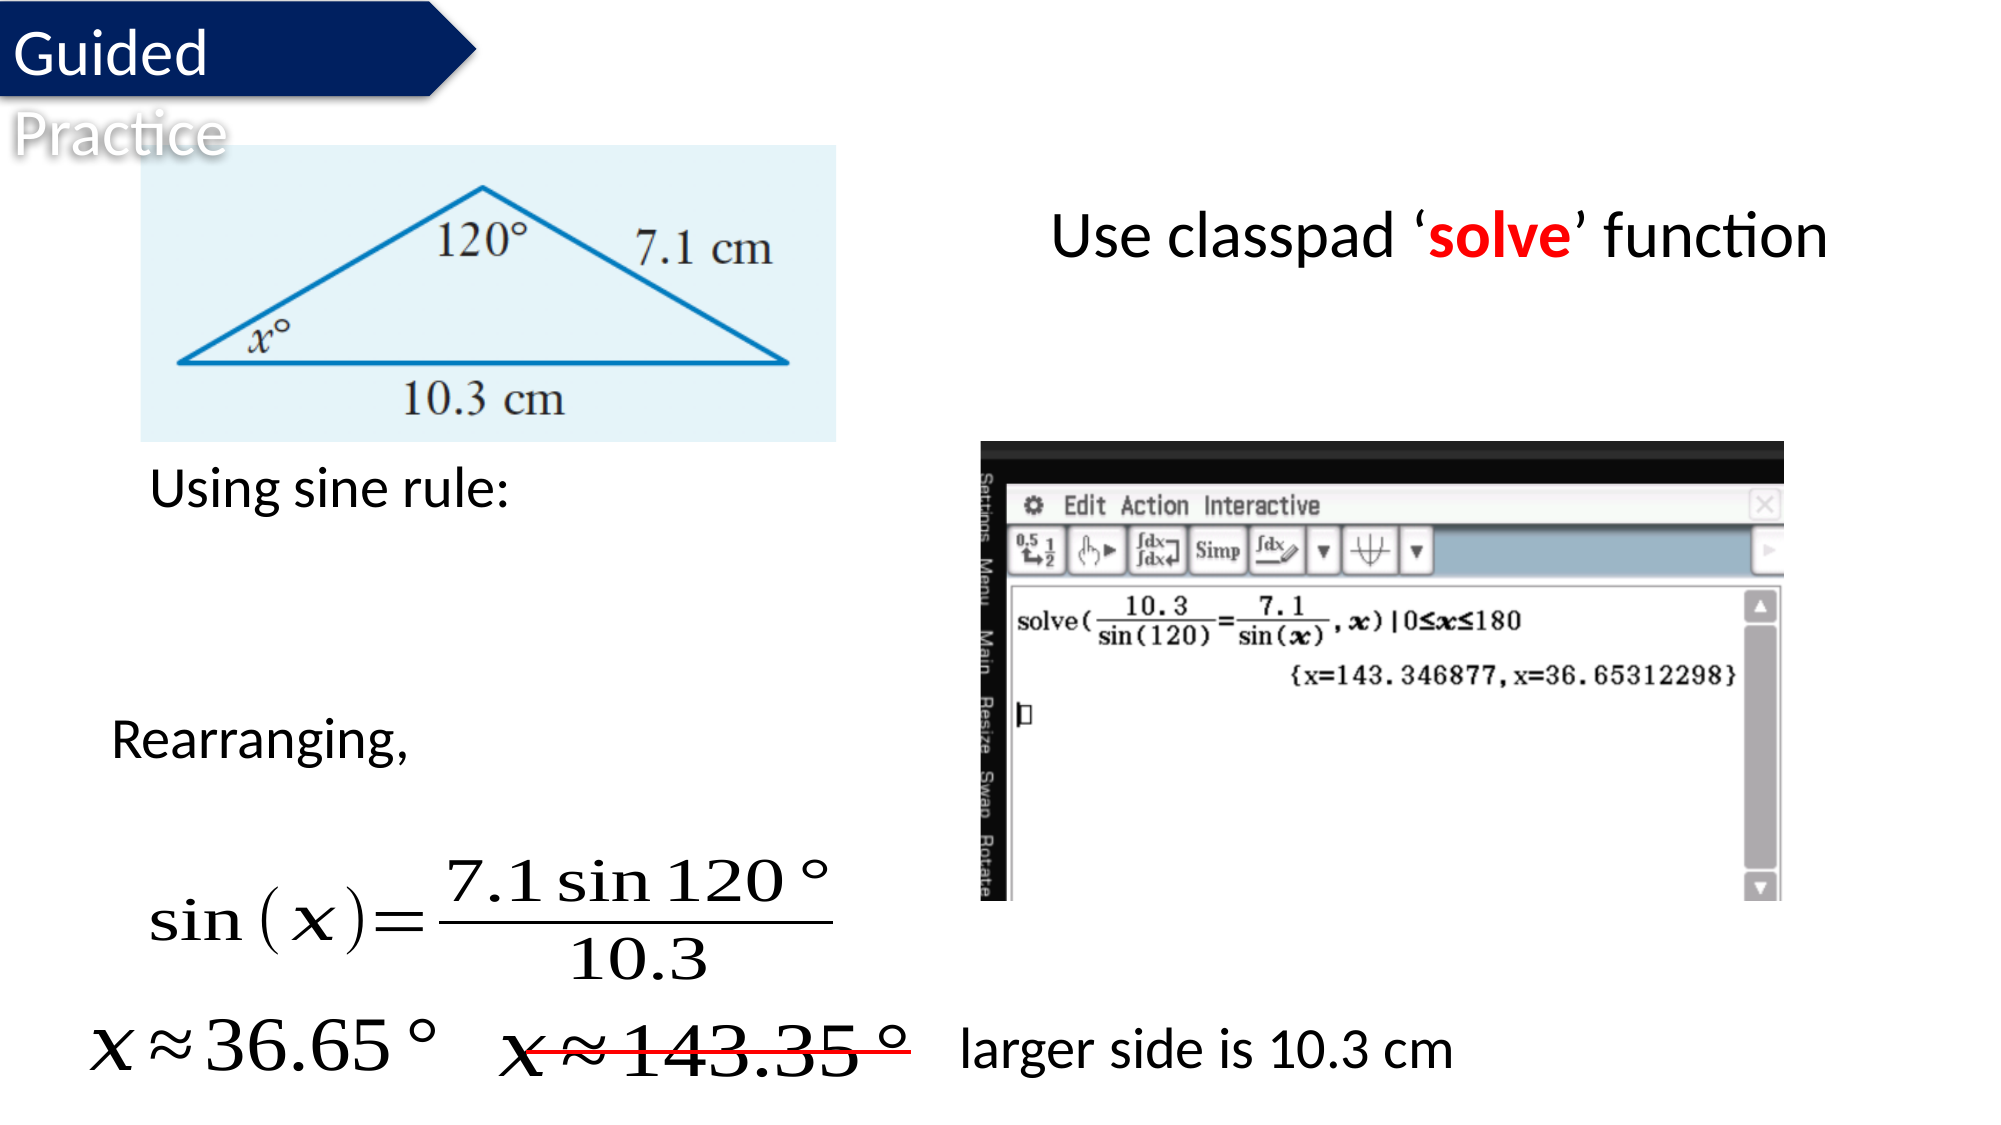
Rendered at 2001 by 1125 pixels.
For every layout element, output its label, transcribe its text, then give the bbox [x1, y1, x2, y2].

text_box Use classpad ‘solve’ function [1035, 183, 1905, 278]
picture [140, 145, 837, 442]
picture [980, 269, 1784, 1073]
text_box Guided Practice [0, 1, 477, 97]
